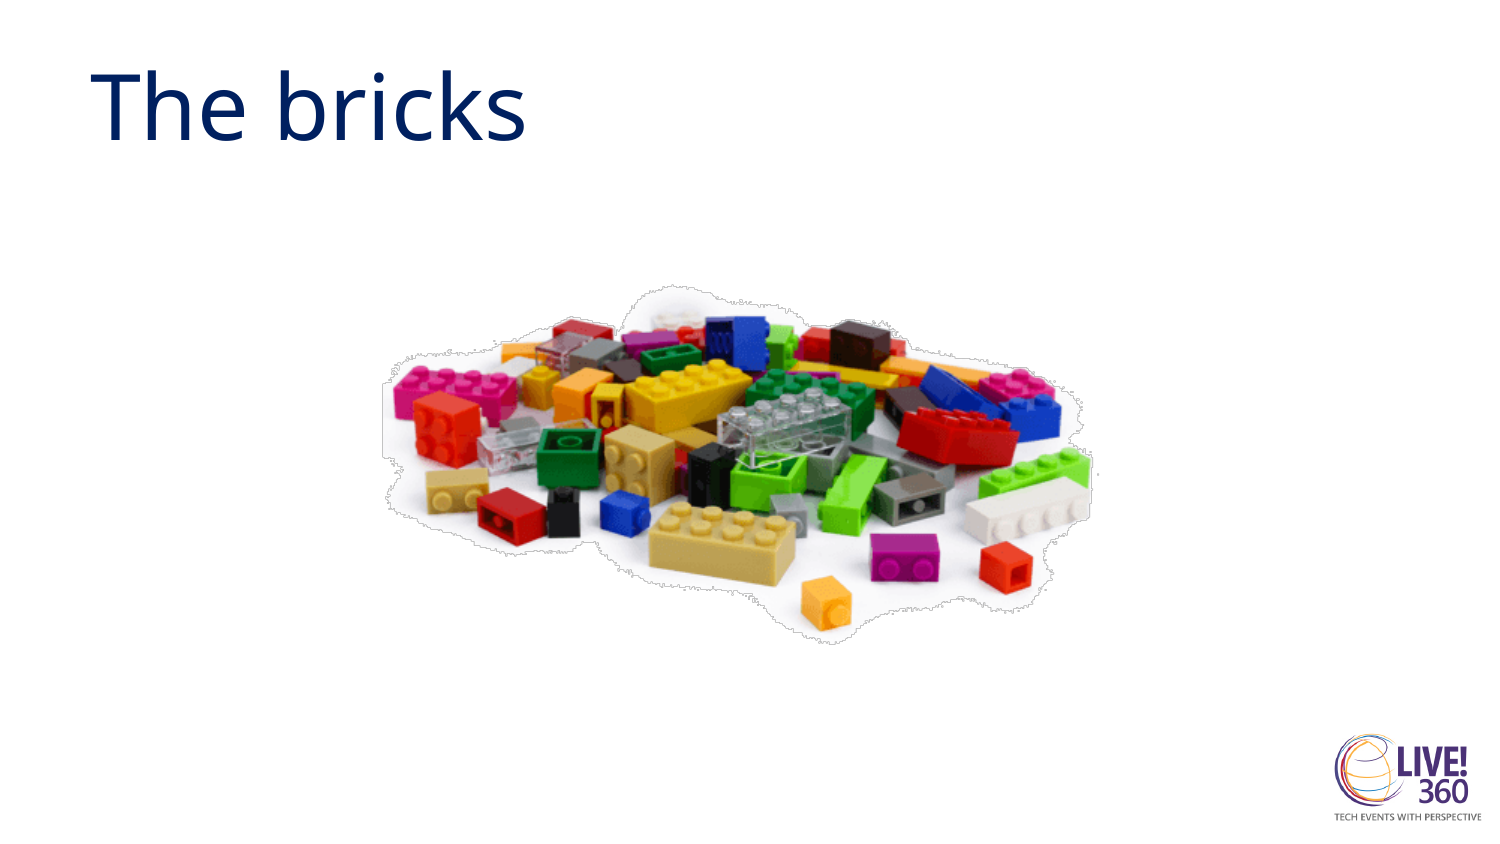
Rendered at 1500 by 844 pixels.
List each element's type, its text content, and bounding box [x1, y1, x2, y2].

title The bricks [74, 33, 1426, 175]
picture [0, 0, 1500, 844]
